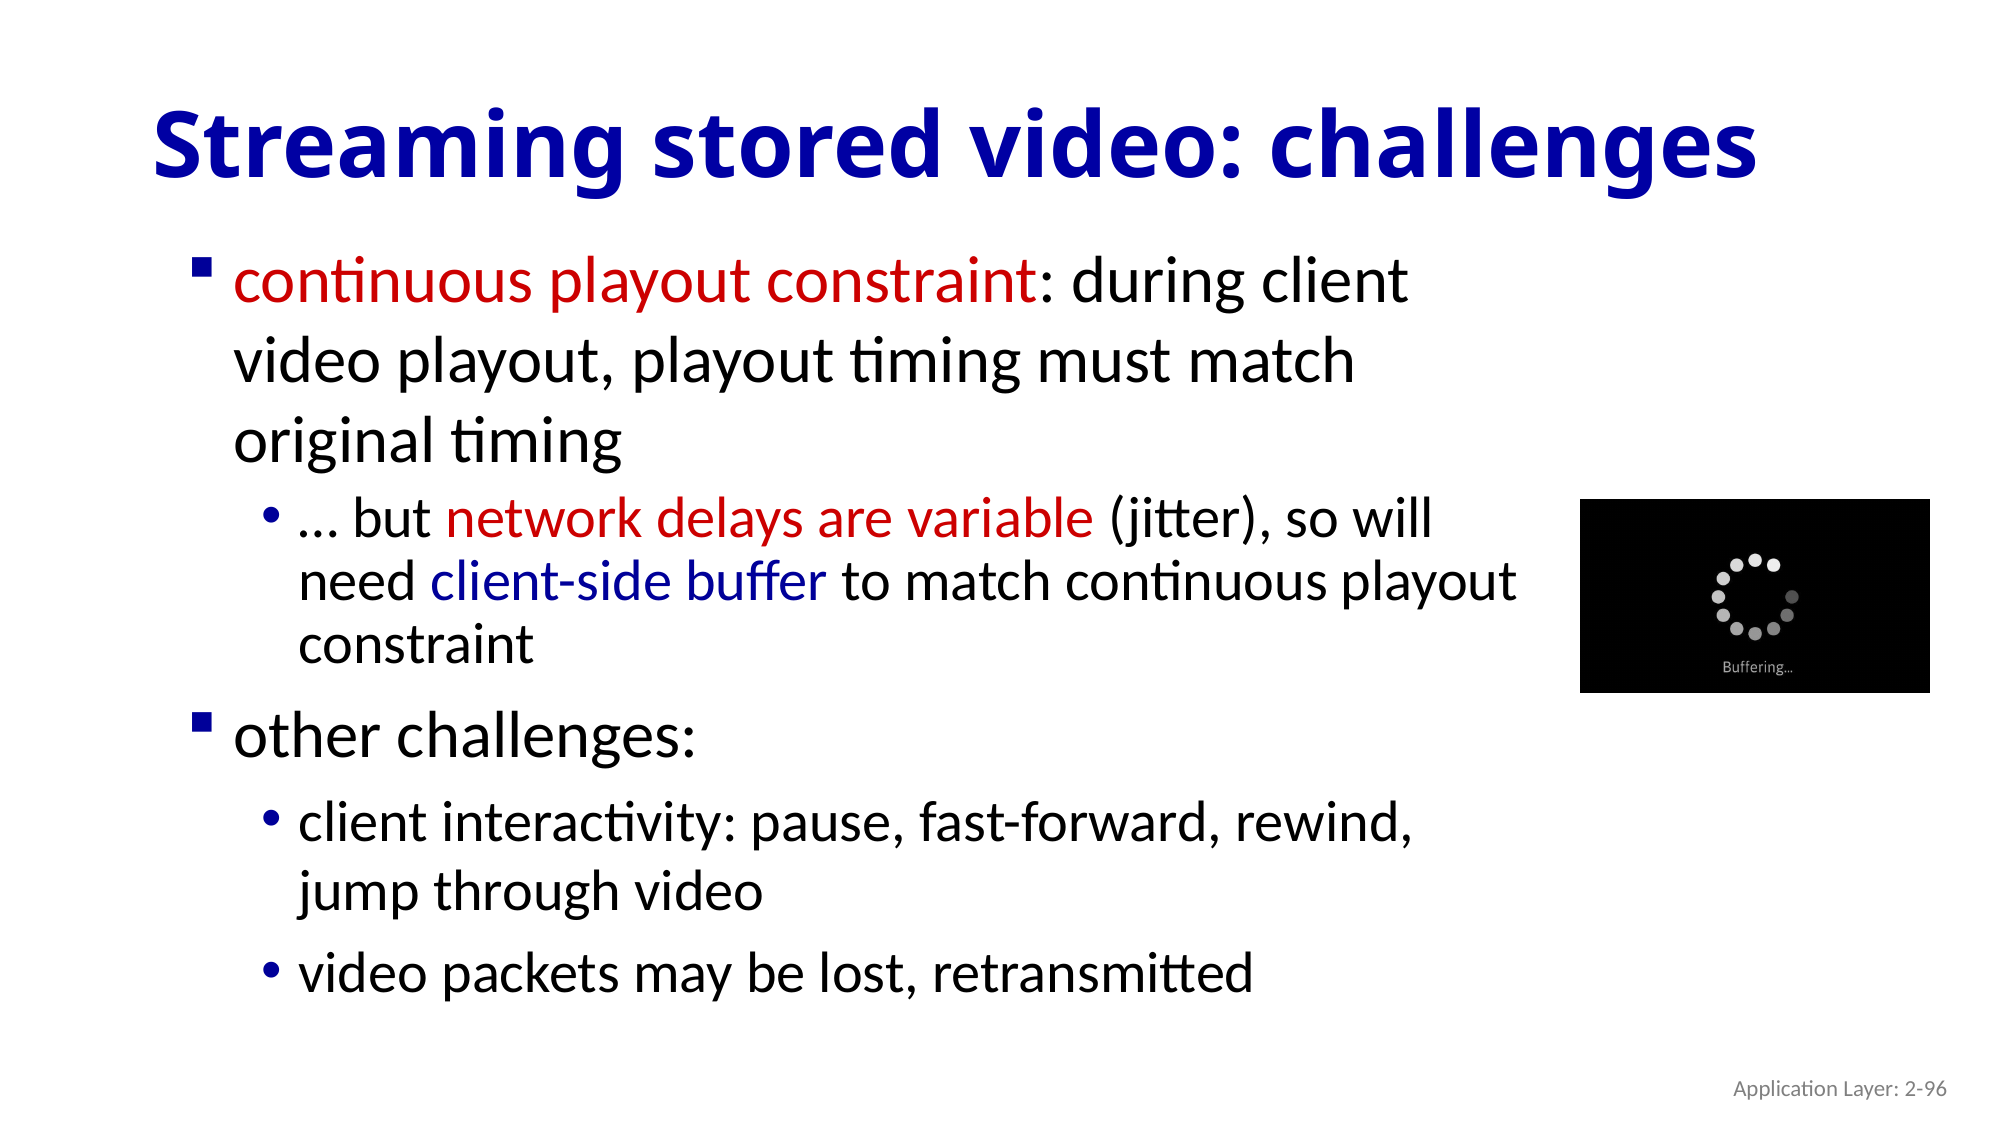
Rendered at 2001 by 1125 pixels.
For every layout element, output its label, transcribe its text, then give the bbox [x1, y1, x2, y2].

text_box other challenges: client interactivity: pause, fast-forward, rewind, jump through video video packets may be lost, retransmitted [171, 683, 1513, 875]
title Streaming stored video: challenges [137, 74, 1863, 221]
text_box continuous playout constraint: during client video playout, playout timing must match original timing … but network delays are variable (jitter), so will need client-side buffer to match continuous playout constraint [171, 228, 1575, 965]
slide_number Application Layer: 2-96 [1512, 1056, 1963, 1117]
picture [1580, 499, 1930, 693]
